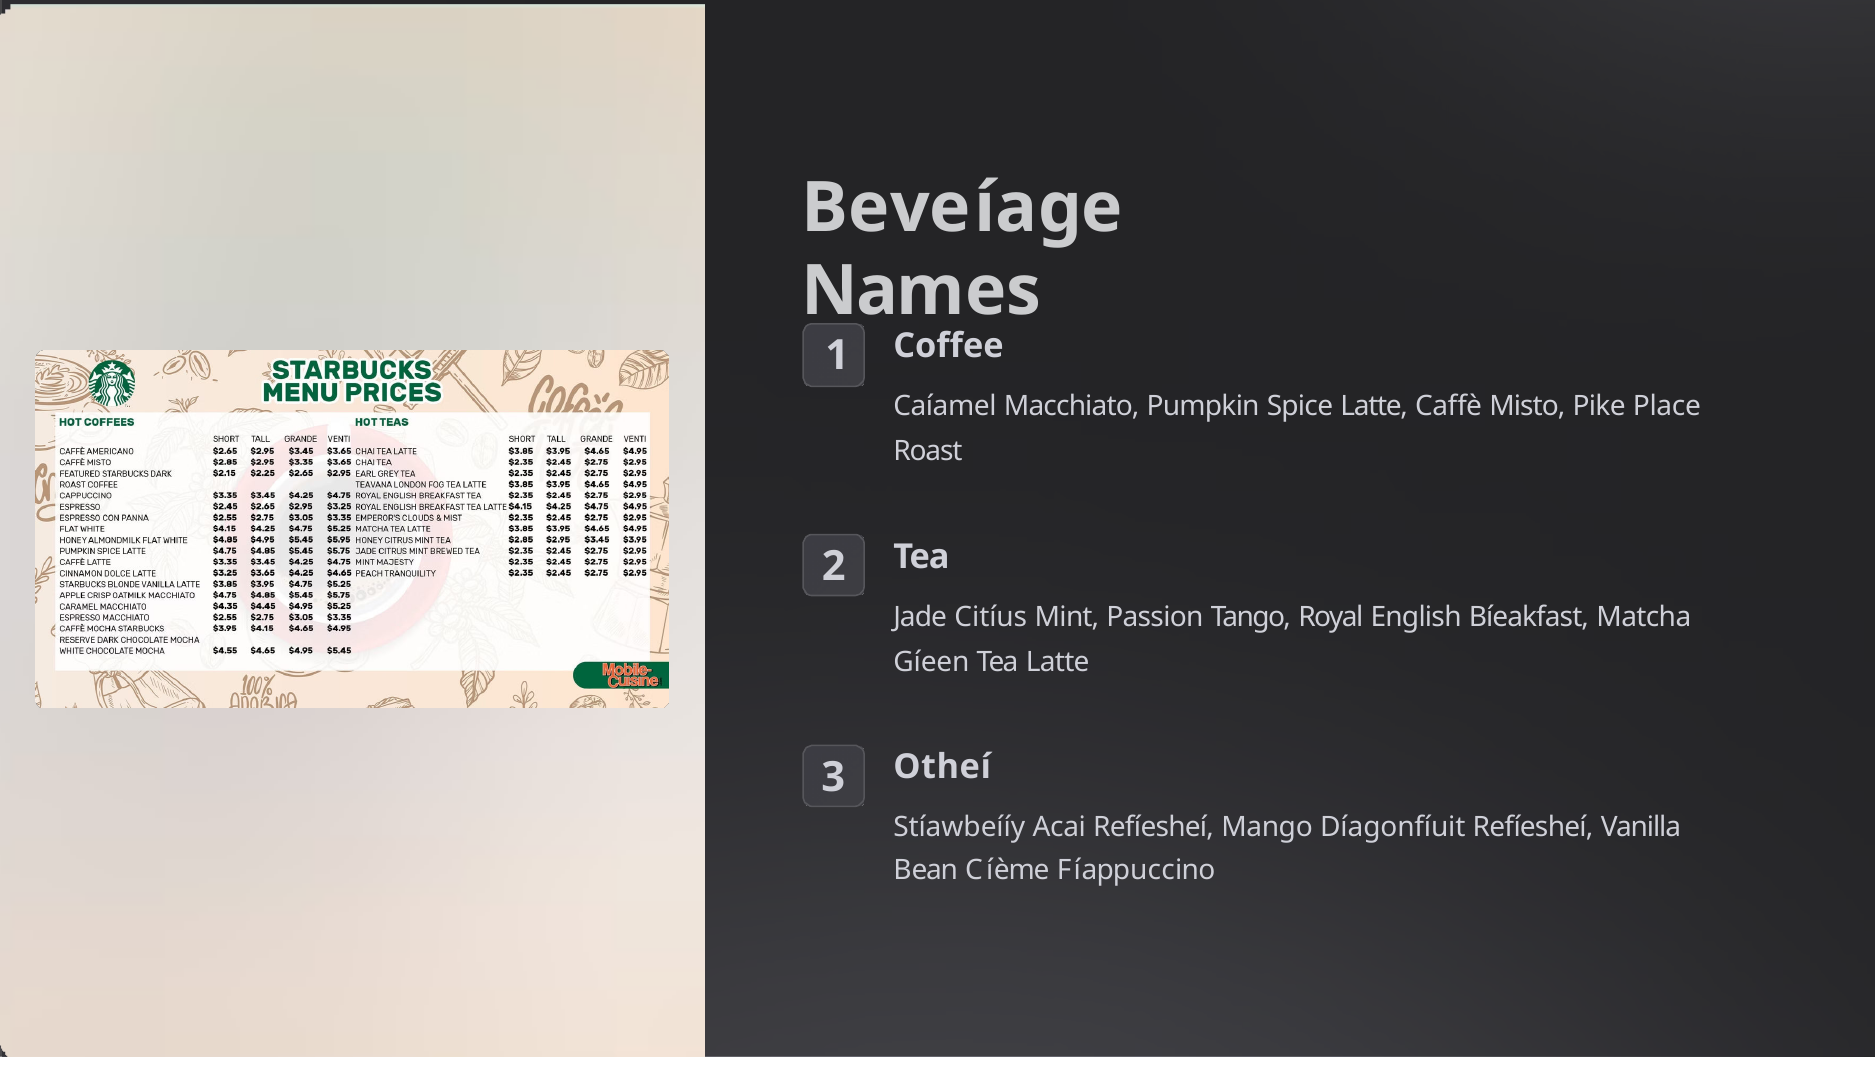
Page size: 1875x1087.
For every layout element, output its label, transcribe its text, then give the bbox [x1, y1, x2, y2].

text_box Otheí Stíawbeííy Acai Refíesheí, Mango Díagonfíuit Refíesheí, Vanilla Bean Cíème Fíappuccino [891, 741, 1726, 886]
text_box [802, 533, 866, 597]
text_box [0, 0, 705, 1057]
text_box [802, 744, 866, 808]
text_box Coffee Caíamel Macchiato, Pumpkin Spice Latte, Caffè Misto, Pike Place Roast [891, 320, 1737, 466]
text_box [802, 322, 866, 388]
text_box Tea Jade Citíus Mint, Passion Tango, Royal English Bíeakfast, Matcha Gíeen Tea Latte [891, 531, 1733, 677]
title Beveíage Names [709, 158, 1359, 343]
